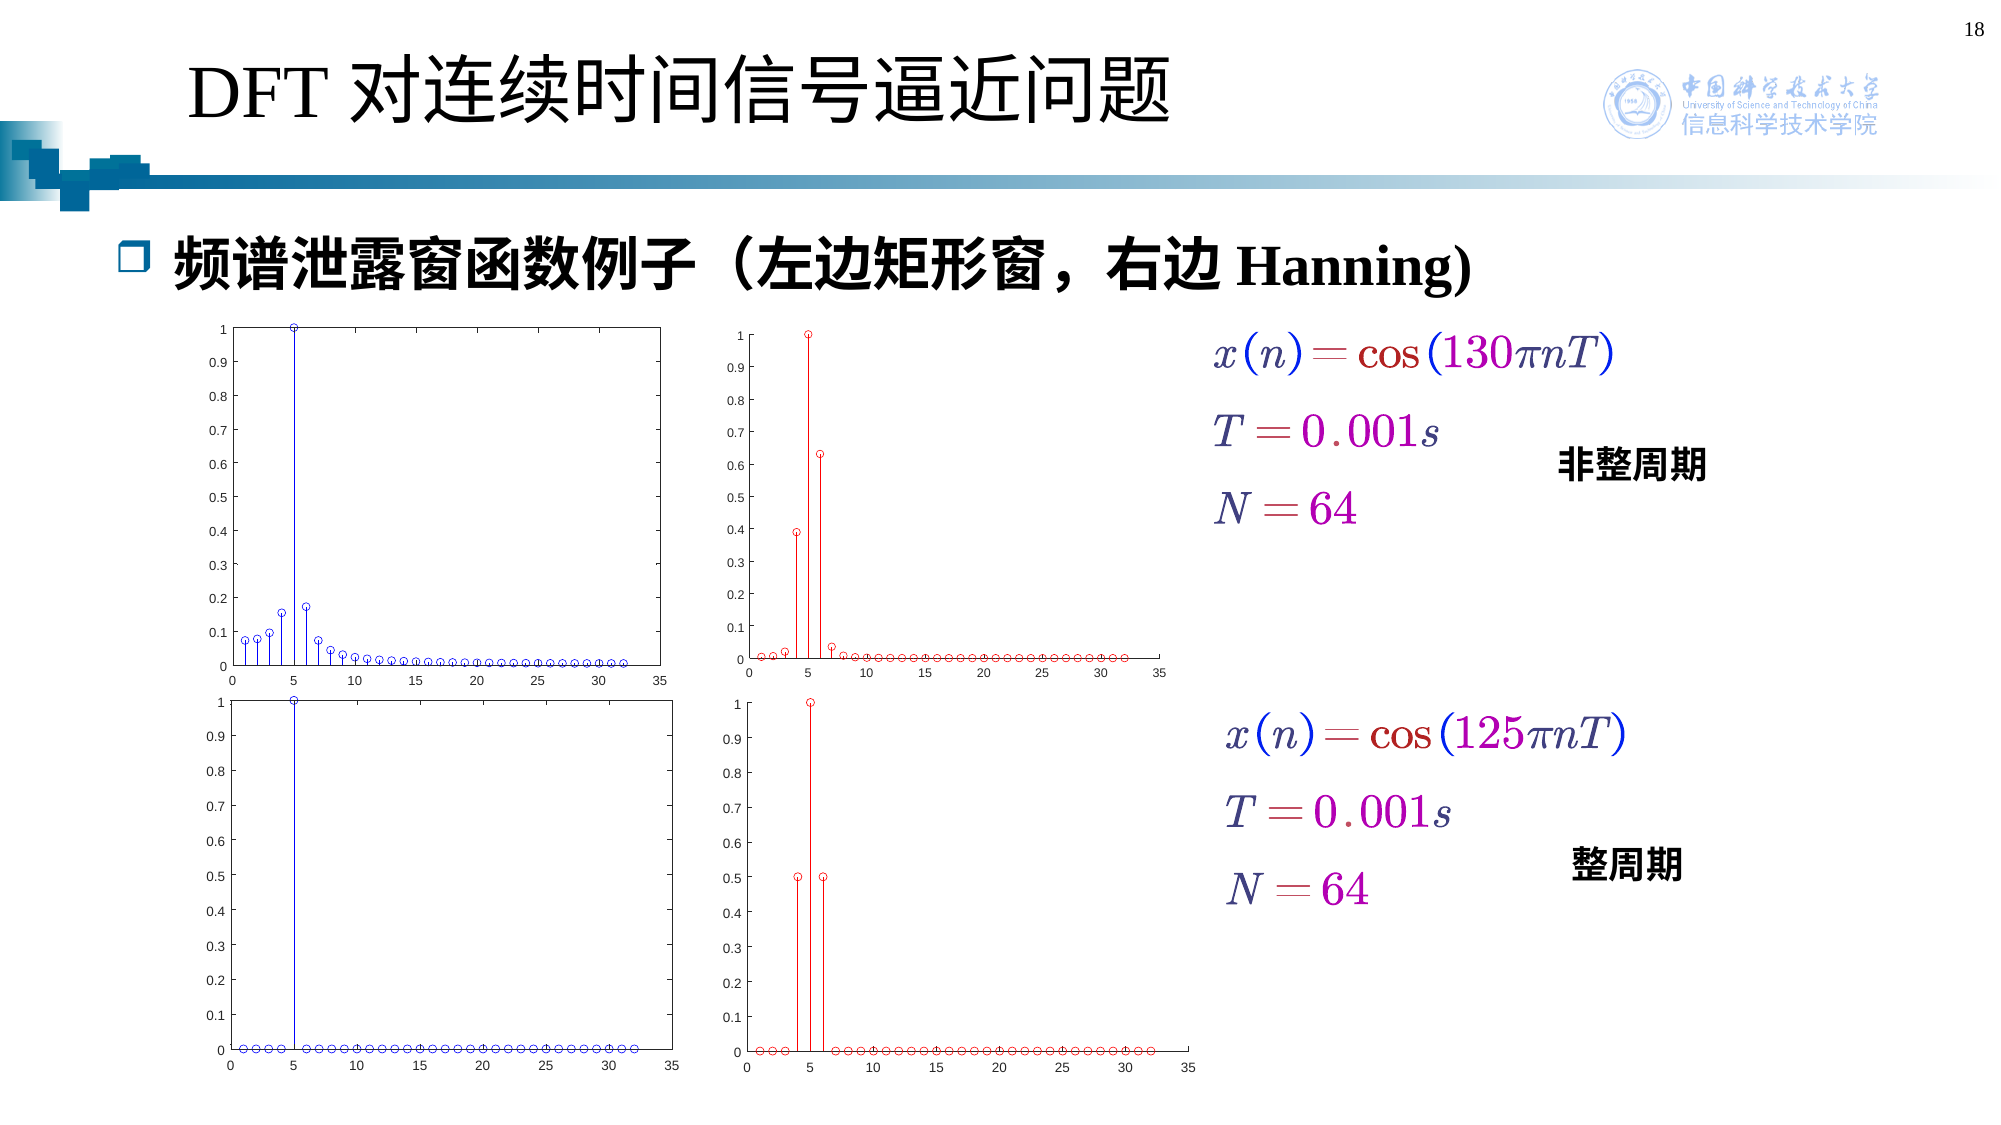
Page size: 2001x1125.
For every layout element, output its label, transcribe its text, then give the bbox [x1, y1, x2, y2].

text_box 整周期 [1638, 834, 1699, 894]
list 频谱泄露窗函数例子（左边矩形窗，右边Hanning) [99, 219, 1901, 1067]
slide_number 18 [1533, 1, 2000, 49]
picture [156, 296, 1243, 1098]
title DFT对连续时间信号逼近问题 [172, 30, 1901, 145]
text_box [1209, 320, 1622, 547]
text_box 非整周期 [1626, 433, 1723, 493]
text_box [1246, 700, 1634, 928]
